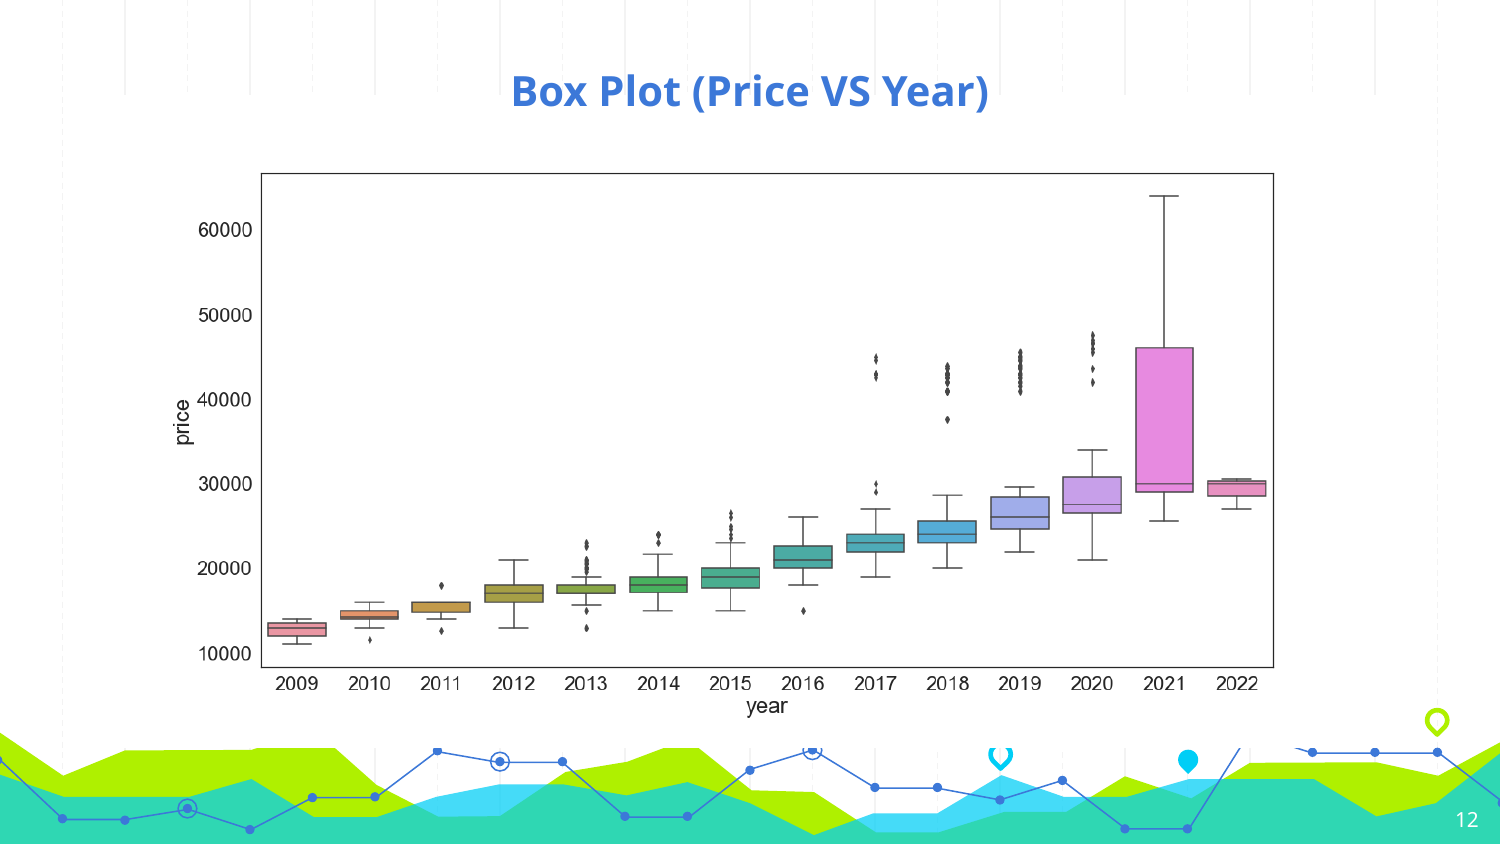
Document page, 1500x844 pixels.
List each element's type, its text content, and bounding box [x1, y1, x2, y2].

text_box Box Plot (Price VS Year) [215, 19, 1284, 94]
picture [97, 95, 1403, 749]
slide_number 12 [1403, 791, 1494, 844]
